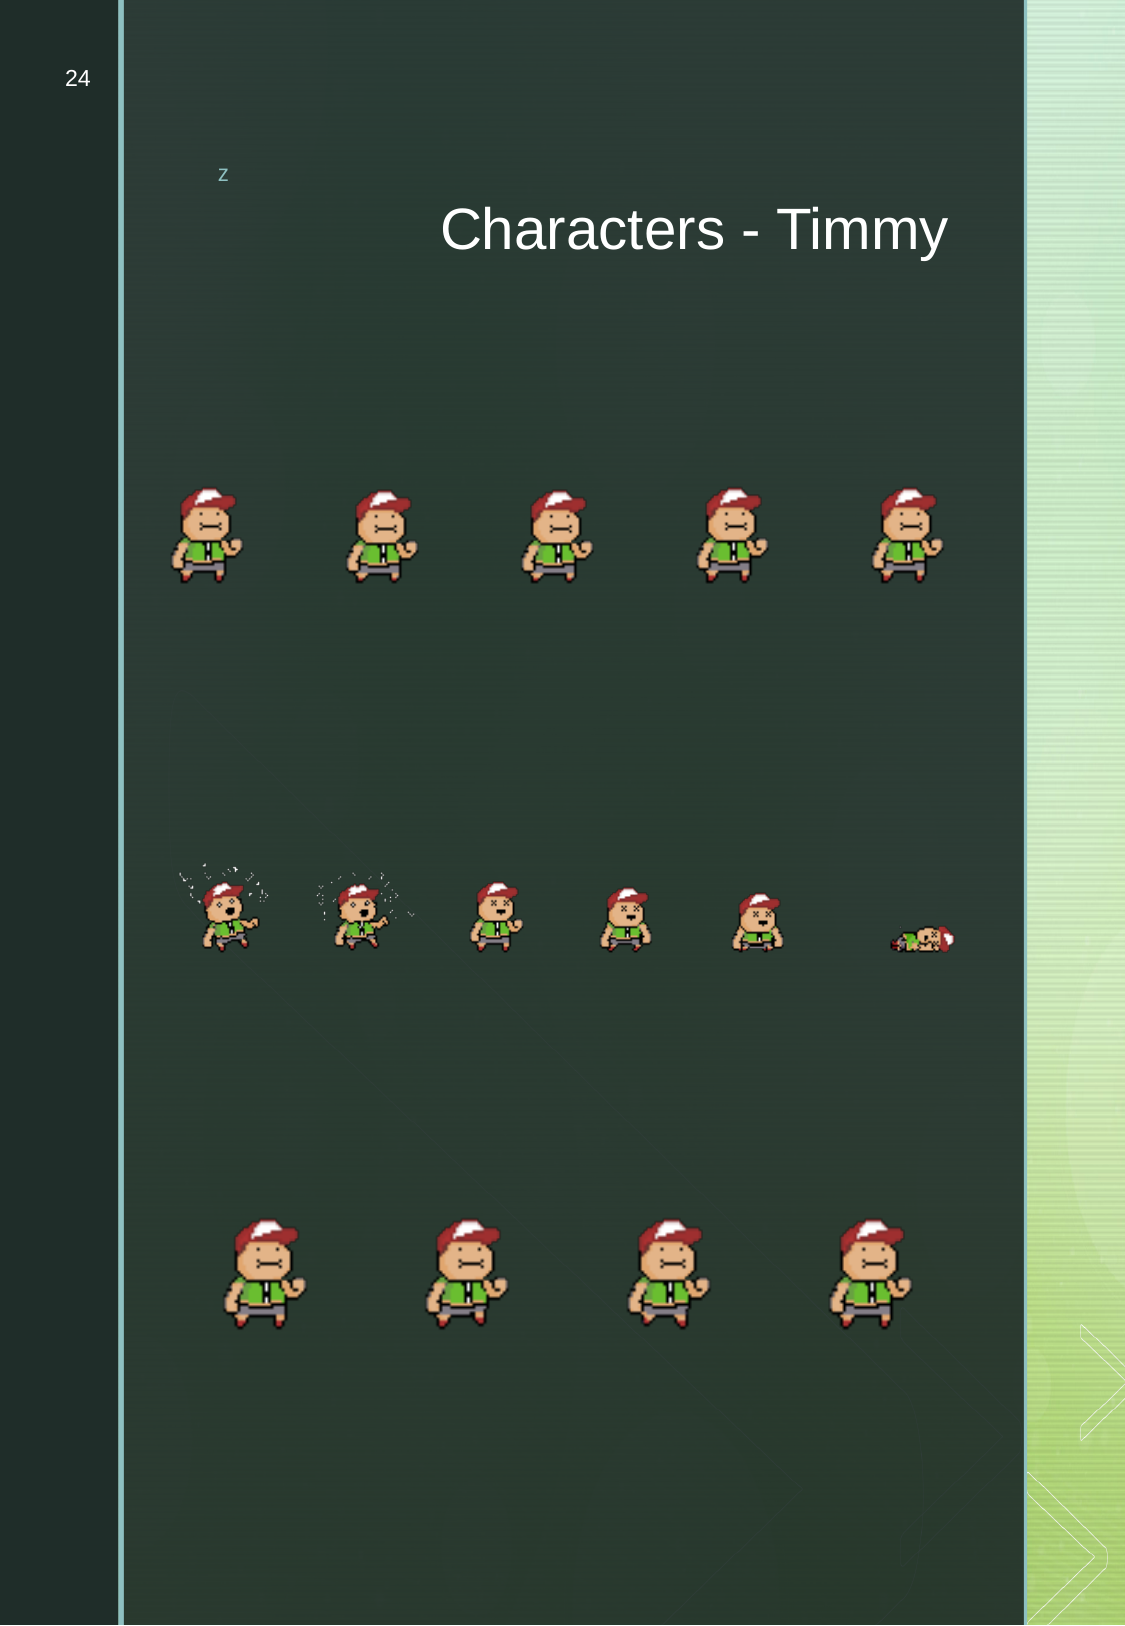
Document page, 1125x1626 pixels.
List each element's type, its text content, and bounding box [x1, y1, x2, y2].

title Characters - Timmy [241, 191, 965, 447]
picture [131, 453, 994, 622]
slide_number 24 [19, 38, 99, 116]
picture [157, 855, 979, 979]
picture [1028, 0, 1125, 1625]
picture [203, 1179, 979, 1371]
